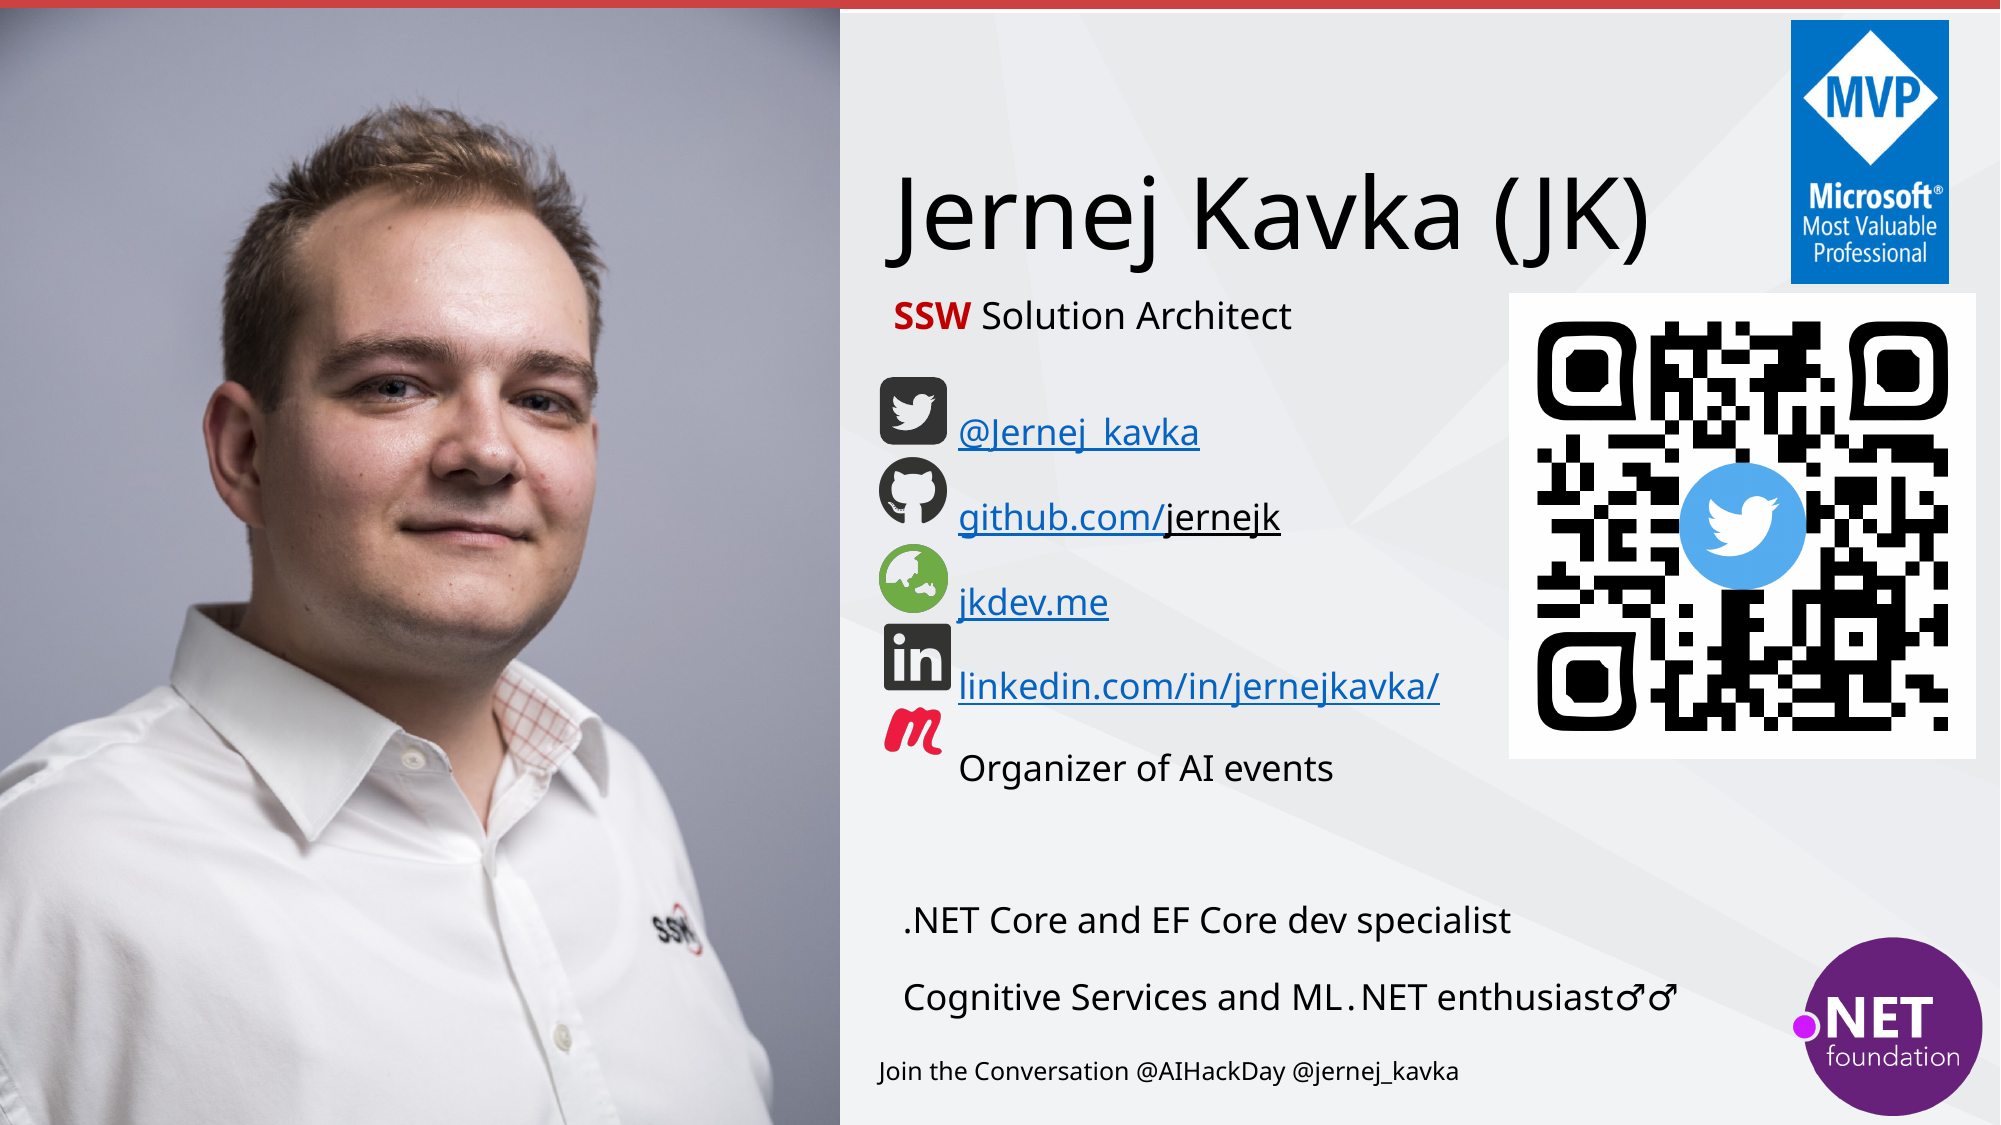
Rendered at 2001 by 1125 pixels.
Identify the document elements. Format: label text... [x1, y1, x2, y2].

picture [1791, 931, 1983, 1123]
title Jernej Kavka (JK) [864, 60, 1791, 278]
picture [879, 543, 948, 614]
picture [879, 456, 947, 526]
picture [879, 377, 947, 445]
picture [1509, 293, 1976, 759]
list @Jernej_kavka github.com/jernejk jkdev.me linkedin.com/in/jernejkavka/ Organizer of AI events .NET Core and EF Core dev specialist Cognitive Services and ML․NET enthusiast🦸‍♂️ [864, 377, 1877, 1025]
picture [1791, 20, 1949, 284]
subtitle SSW Solution Architect [864, 278, 1877, 377]
footer Join the Conversation @AIHackDay @jernej_kavka [864, 1042, 1791, 1103]
picture [0, 8, 843, 1125]
picture [868, 619, 958, 776]
